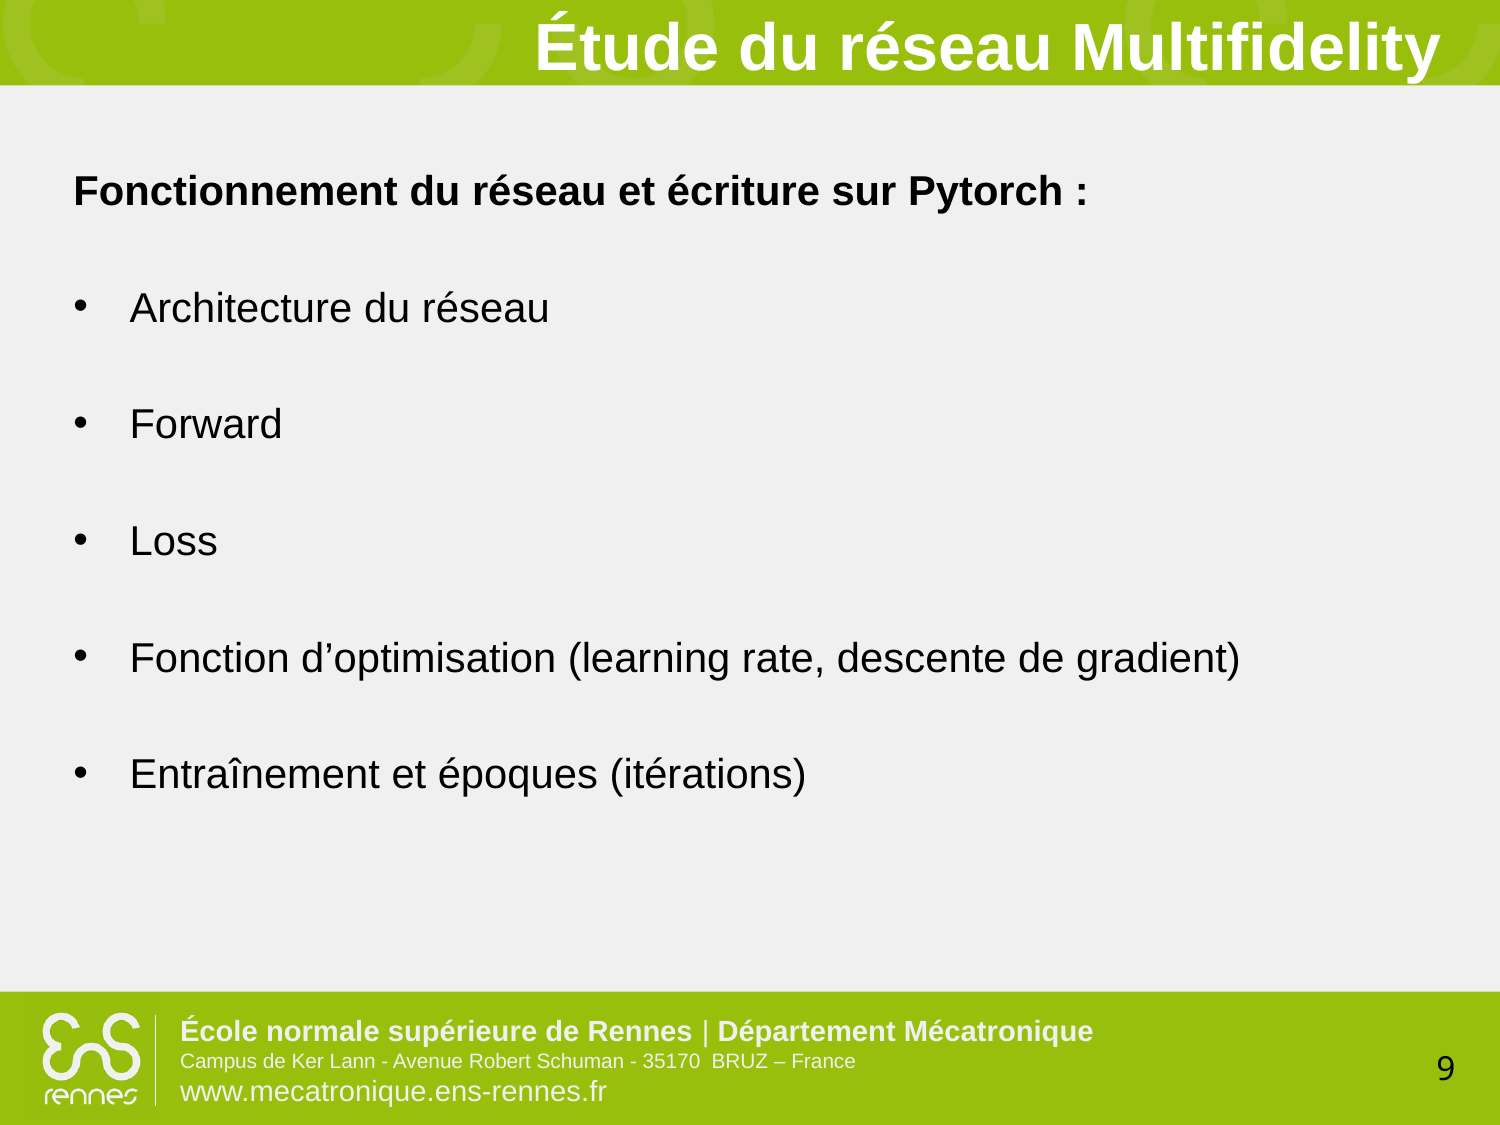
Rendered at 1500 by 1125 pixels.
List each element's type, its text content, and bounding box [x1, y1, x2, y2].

title Étude du réseau Multifidelity [40, 2, 1458, 86]
slide_number 9 [1132, 1039, 1471, 1100]
picture [3, 0, 1500, 85]
picture [26, 996, 156, 1120]
list Fonctionnement du réseau et écriture sur Pytorch : Architecture du réseau Forward Loss Fonction d’optimisation (learning rate, descente de gradient) Entraînement et époques (itérations) [58, 156, 1442, 854]
